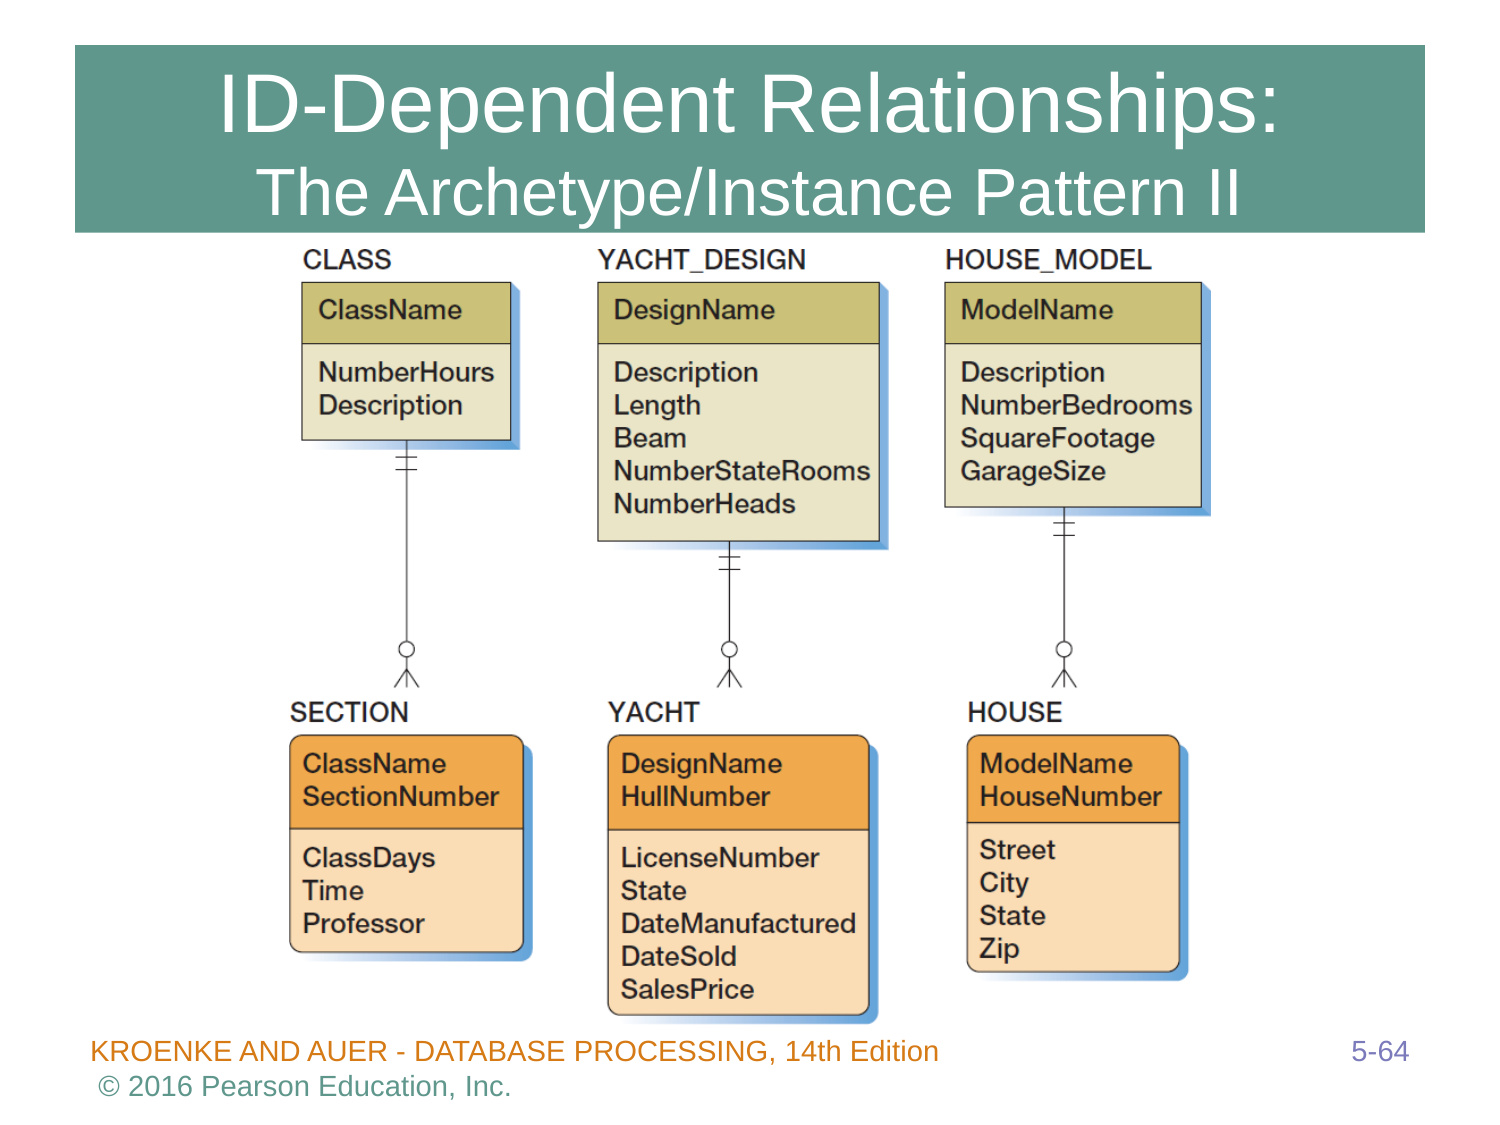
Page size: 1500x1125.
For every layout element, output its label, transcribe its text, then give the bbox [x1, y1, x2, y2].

picture [289, 249, 1211, 1025]
footer KROENKE AND AUER - DATABASE PROCESSING, 14th Edition © 2016 Pearson Education, Inc. [74, 1024, 963, 1104]
title ID-Dependent Relationships: The Archetype/Instance Pattern II [74, 44, 1426, 233]
slide_number 5-64 [1074, 1024, 1426, 1103]
